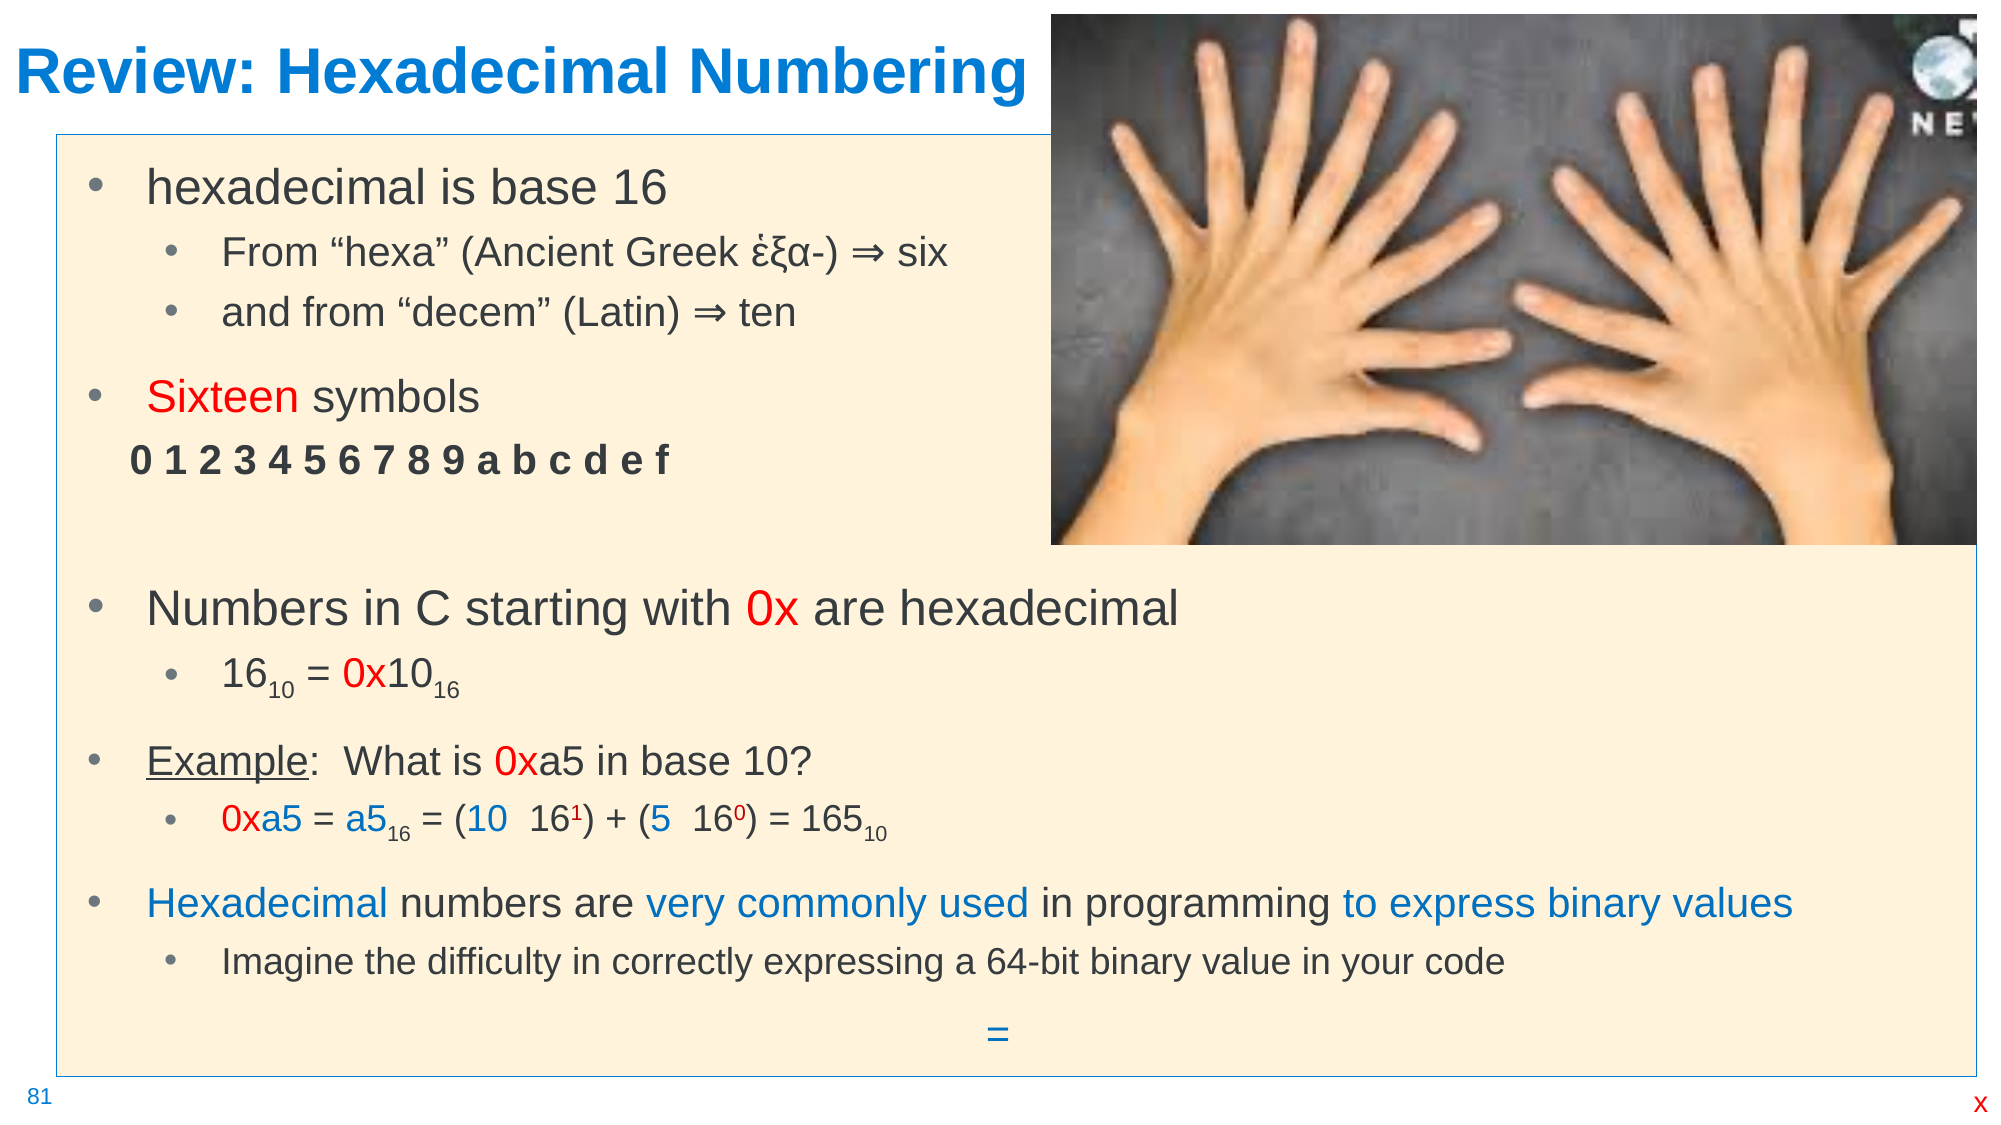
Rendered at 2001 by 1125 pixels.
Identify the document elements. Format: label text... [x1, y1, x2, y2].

picture [1050, 14, 1977, 546]
text_box x [1958, 1076, 2000, 1125]
title Review: Hexadecimal Numbering [0, 33, 1045, 116]
